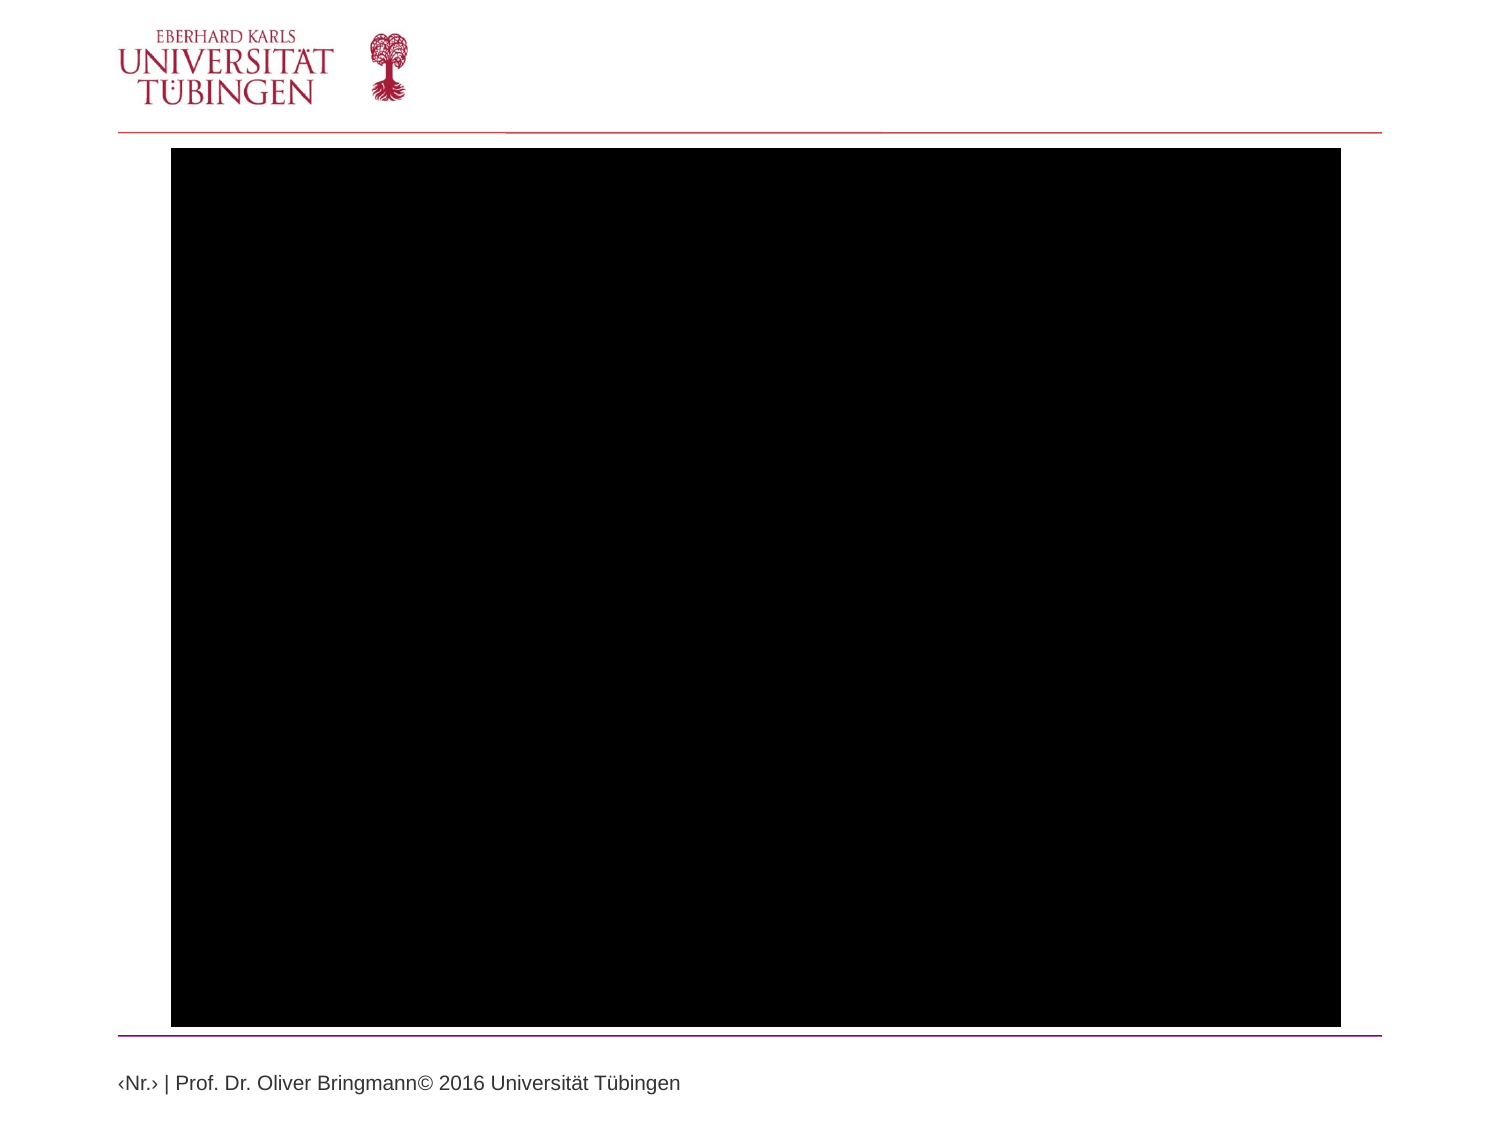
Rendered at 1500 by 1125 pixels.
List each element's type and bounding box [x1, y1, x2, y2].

picture [170, 148, 1341, 1027]
picture [117, 29, 408, 105]
